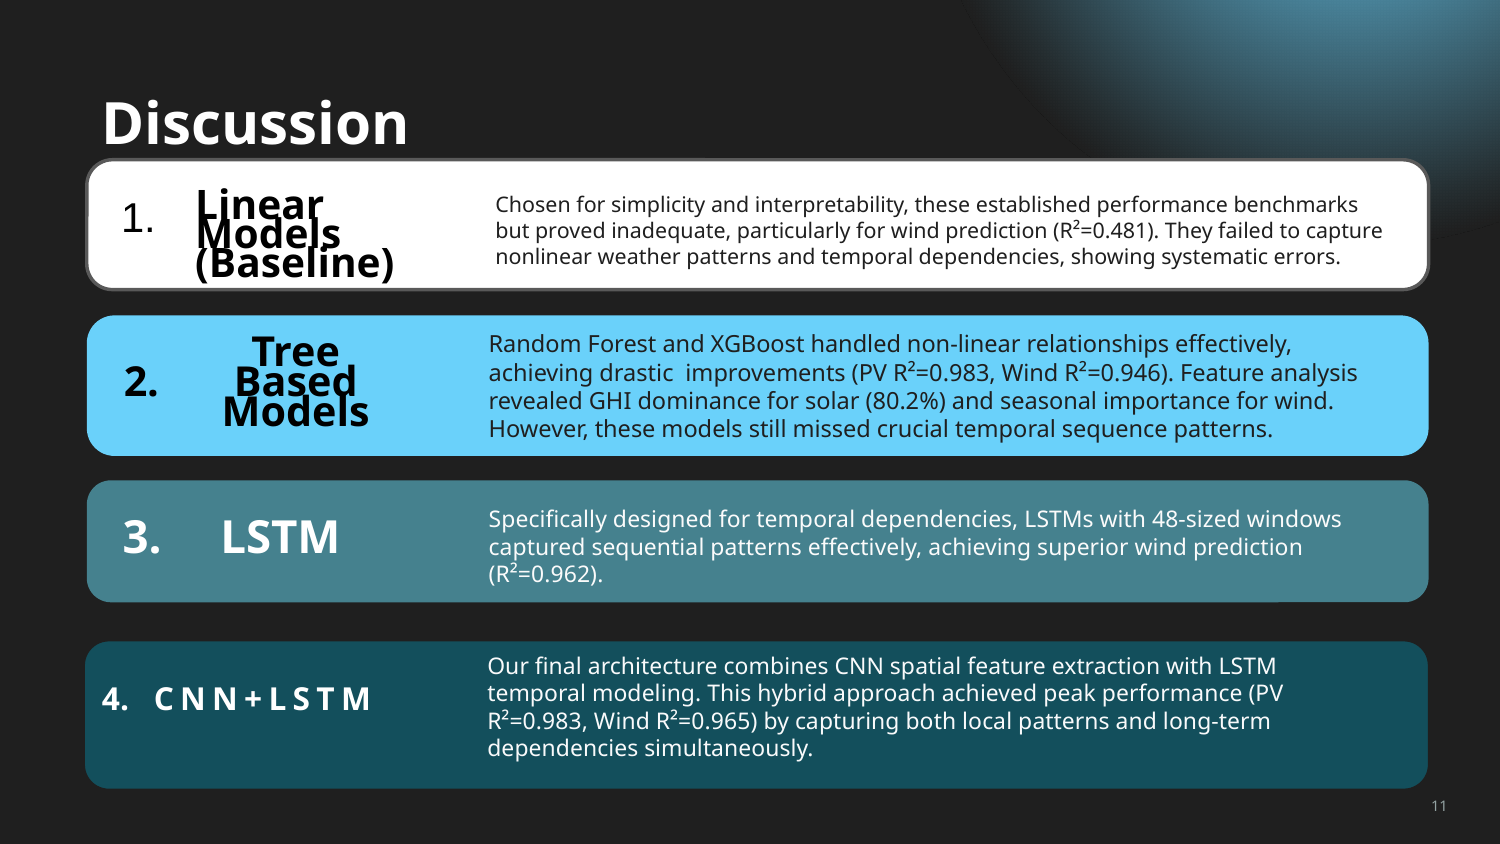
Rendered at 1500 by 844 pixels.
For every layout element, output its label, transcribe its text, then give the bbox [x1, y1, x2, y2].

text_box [83, 159, 1429, 790]
picture [922, 0, 1500, 246]
title Discussion [86, 71, 1361, 158]
